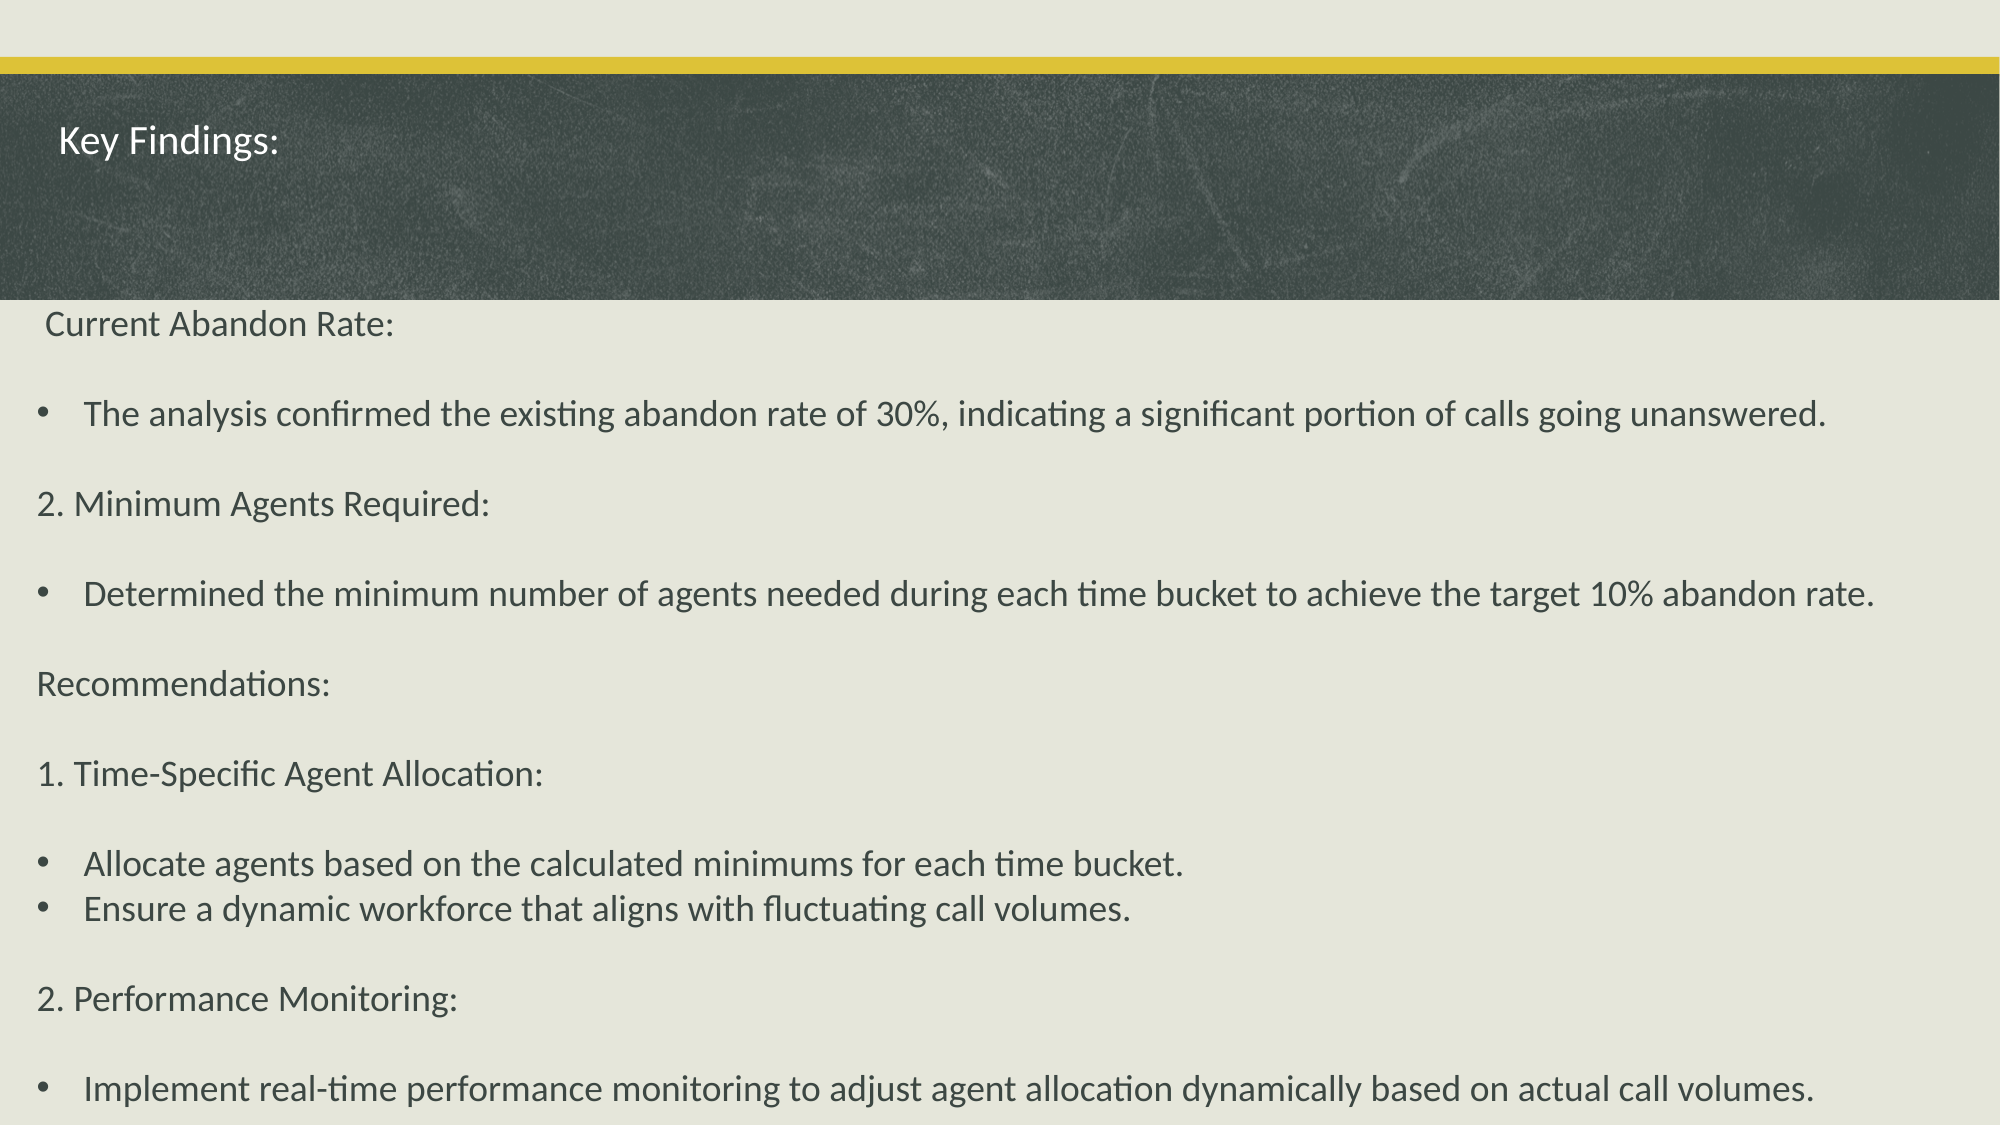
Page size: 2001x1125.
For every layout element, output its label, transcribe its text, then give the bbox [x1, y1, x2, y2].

picture [0, 74, 2000, 300]
text_box Current Abandon Rate: The analysis confirmed the existing abandon rate of 30%, indicating a significant portion of calls going unanswered. 2. Minimum Agents Required: Determined the minimum number of agents needed during each time bucket to achieve the target 10% abandon rate. Recommendations: 1. Time-Specific Agent Allocation: Allocate agents based on the calculated minimums for each time bucket. Ensure a dynamic workforce that aligns with fluctuating call volumes. 2. Performance Monitoring: Implement real-time performance monitoring to adjust agent allocation dynamically based on actual call volumes. [21, 291, 1978, 1117]
title Key Findings: [43, 53, 1624, 278]
